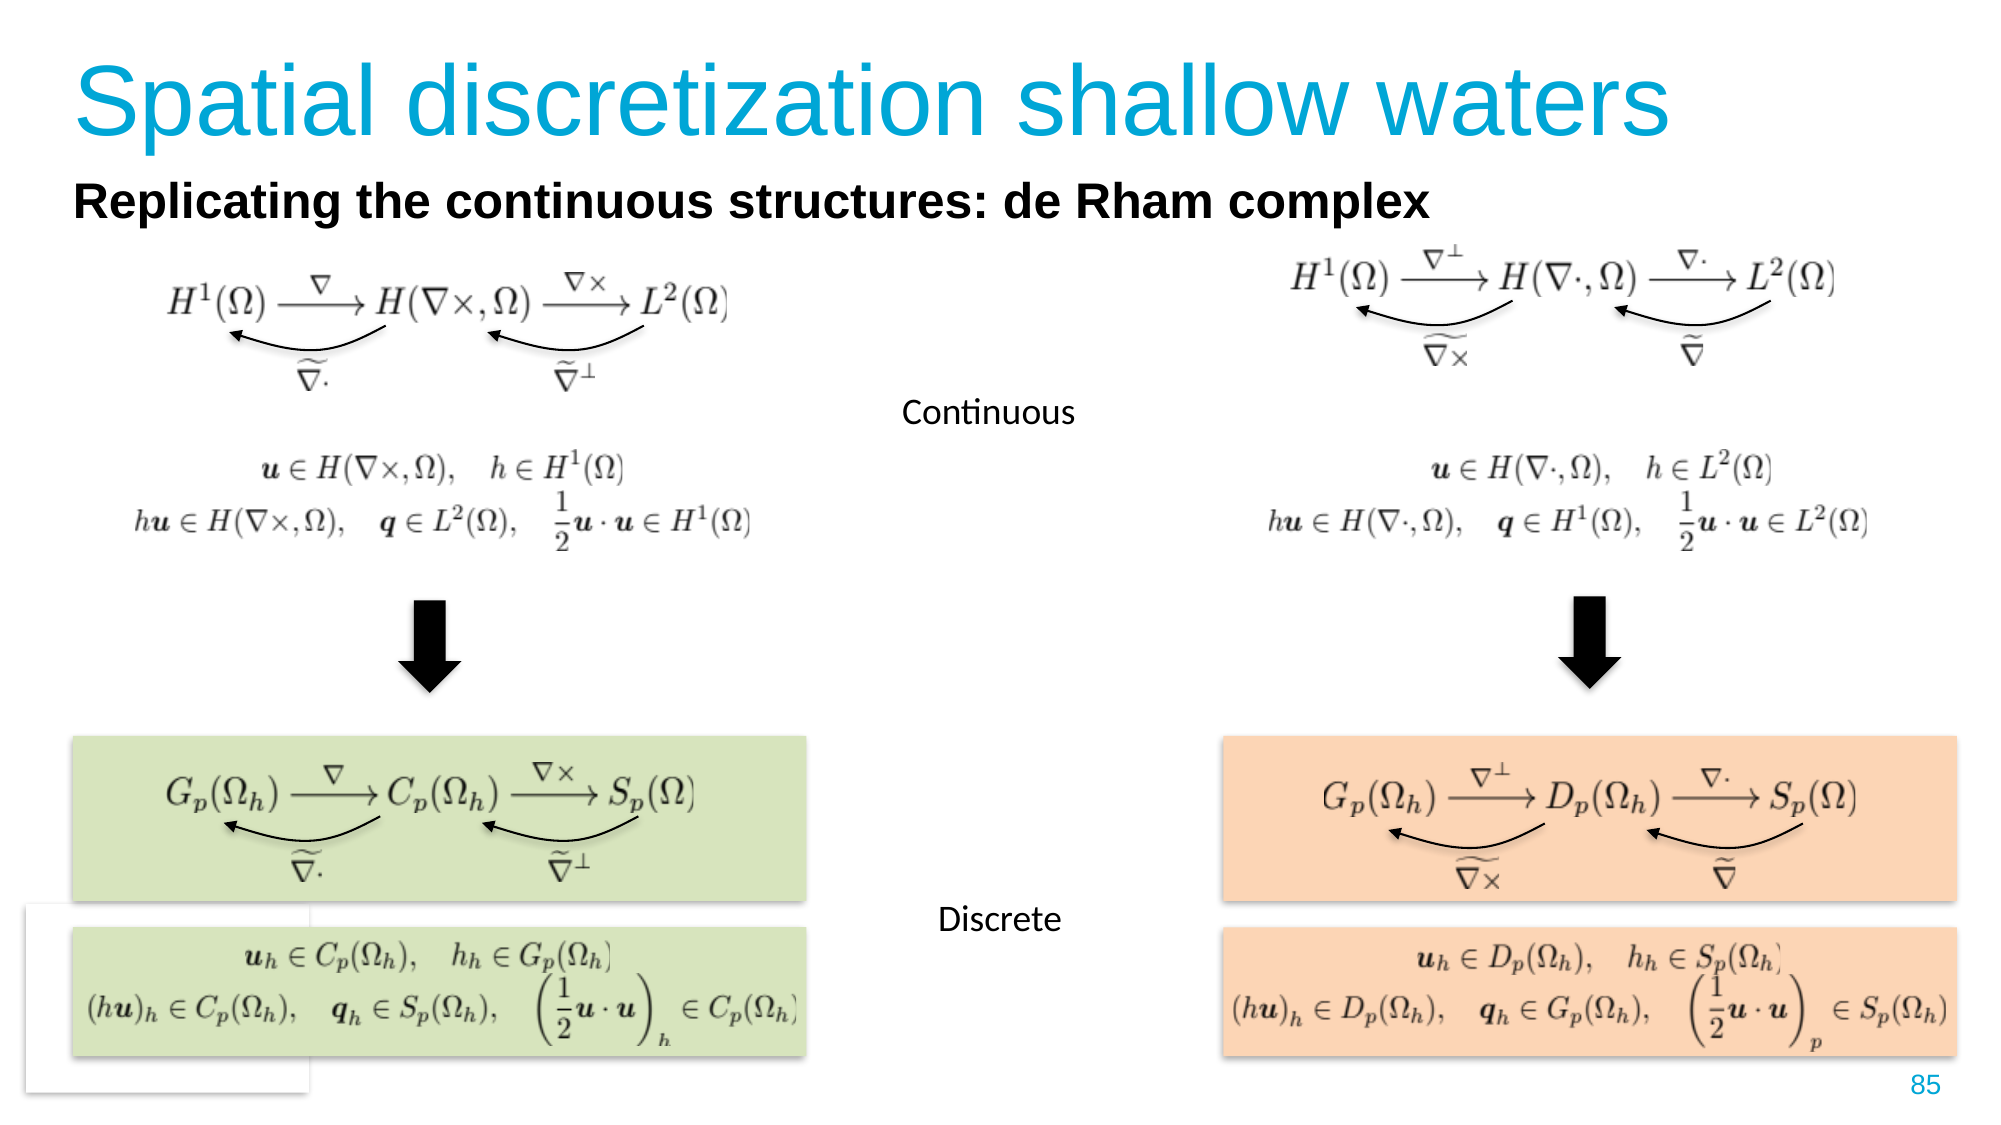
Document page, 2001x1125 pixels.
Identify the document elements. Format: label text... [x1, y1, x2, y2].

picture [1233, 941, 1947, 1052]
text_box [487, 330, 638, 351]
text_box [1557, 595, 1623, 690]
text_box [72, 735, 807, 902]
text_box [1646, 825, 1802, 849]
text_box [397, 599, 463, 694]
text_box [72, 926, 807, 1057]
picture [1712, 857, 1736, 889]
text_box Discrete [806, 886, 1194, 946]
picture [87, 939, 797, 1047]
text_box [1223, 927, 1958, 1057]
text_box [229, 330, 380, 351]
text_box [1356, 305, 1506, 326]
text_box [1614, 305, 1765, 326]
picture [1430, 449, 1771, 486]
text_box Replicating the continuous structures: de Rham complex [58, 161, 2000, 237]
picture [165, 272, 727, 324]
picture [1679, 334, 1704, 366]
picture [1268, 489, 1867, 551]
picture [1422, 332, 1468, 366]
picture [296, 357, 328, 391]
picture [261, 449, 623, 486]
title Spatial discretization shallow waters [58, 17, 1939, 161]
picture [553, 359, 596, 392]
picture [290, 847, 323, 882]
picture [166, 761, 694, 813]
picture [1289, 243, 1834, 297]
text_box [223, 822, 372, 842]
text_box Continuous [795, 379, 1183, 440]
picture [1455, 854, 1500, 889]
text_box [1388, 825, 1544, 849]
picture [1323, 761, 1856, 817]
text_box [1223, 735, 1958, 902]
picture [134, 489, 750, 551]
picture [547, 850, 590, 883]
text_box [481, 822, 630, 842]
